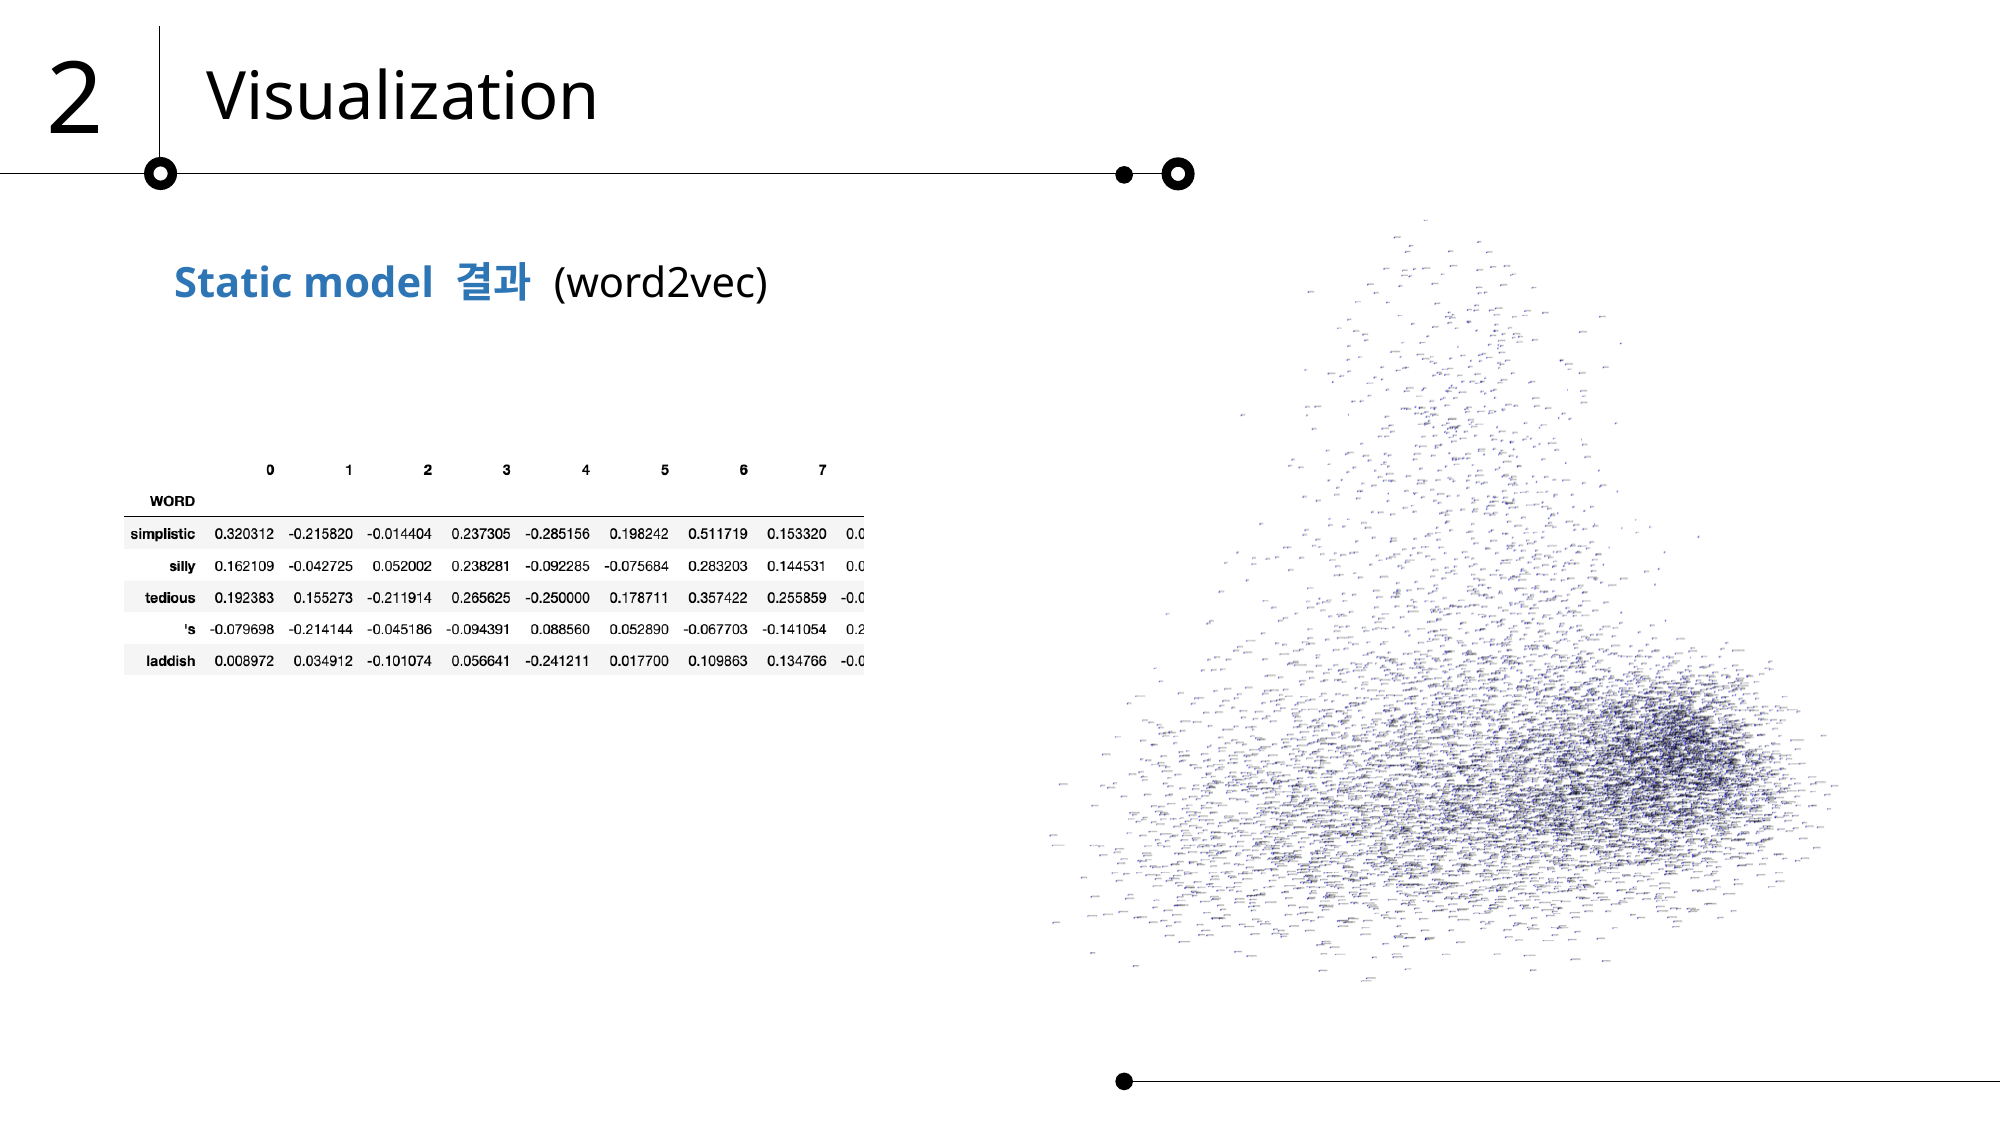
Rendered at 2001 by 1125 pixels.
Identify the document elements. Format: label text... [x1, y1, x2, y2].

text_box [1115, 1072, 2000, 1091]
text_box Static model 결과 (word2vec) [159, 248, 794, 313]
picture [1019, 193, 1869, 1009]
picture [118, 449, 875, 686]
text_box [0, 25, 1190, 186]
